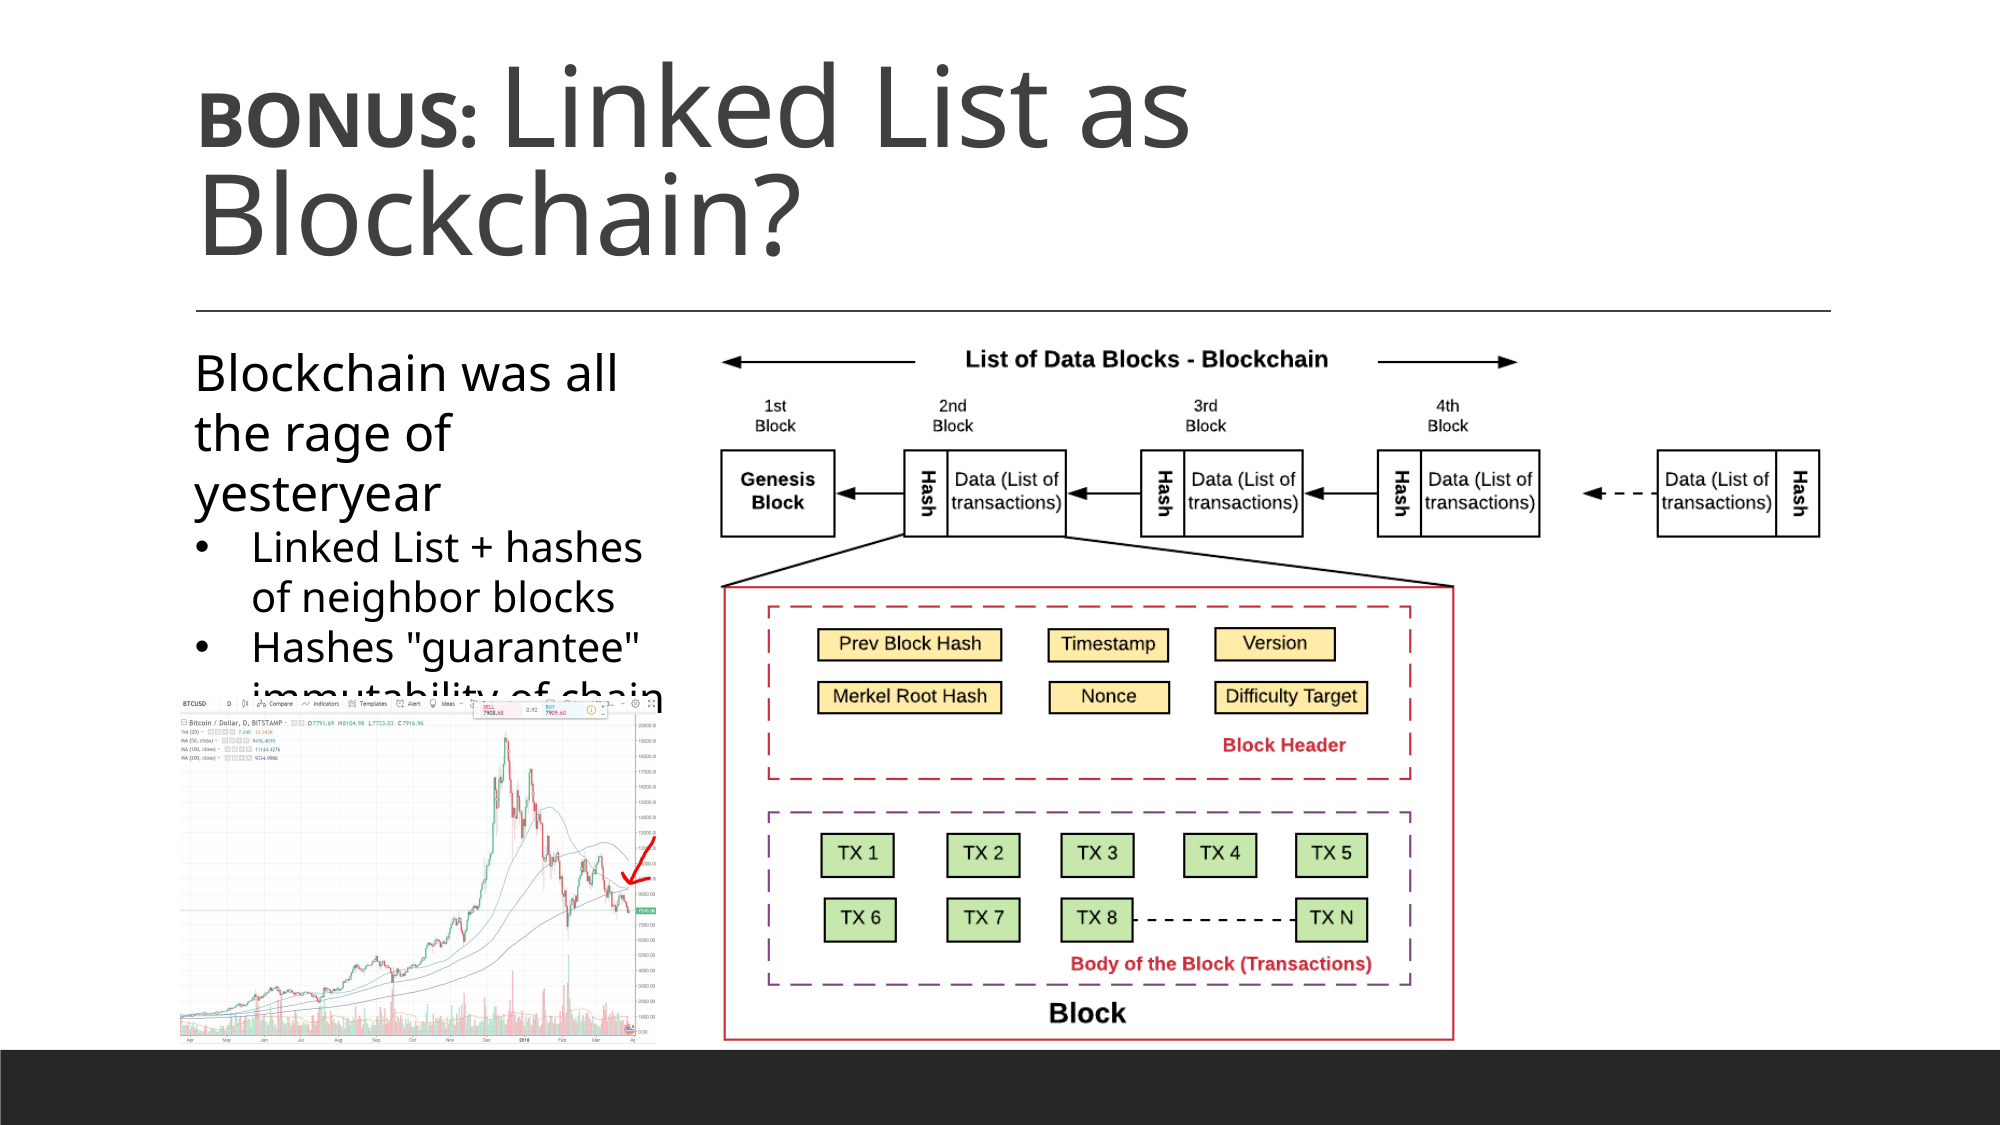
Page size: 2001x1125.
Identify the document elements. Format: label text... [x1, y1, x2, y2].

picture [179, 695, 657, 1045]
text_box Blockchain was all the rage of yesteryear Linked List + hashes of neighbor blocks Hashes "guarantee" immutability of chain [179, 333, 685, 729]
title BONUS: Linked List as Blockchain? [180, 47, 1830, 285]
picture [686, 333, 1831, 1045]
